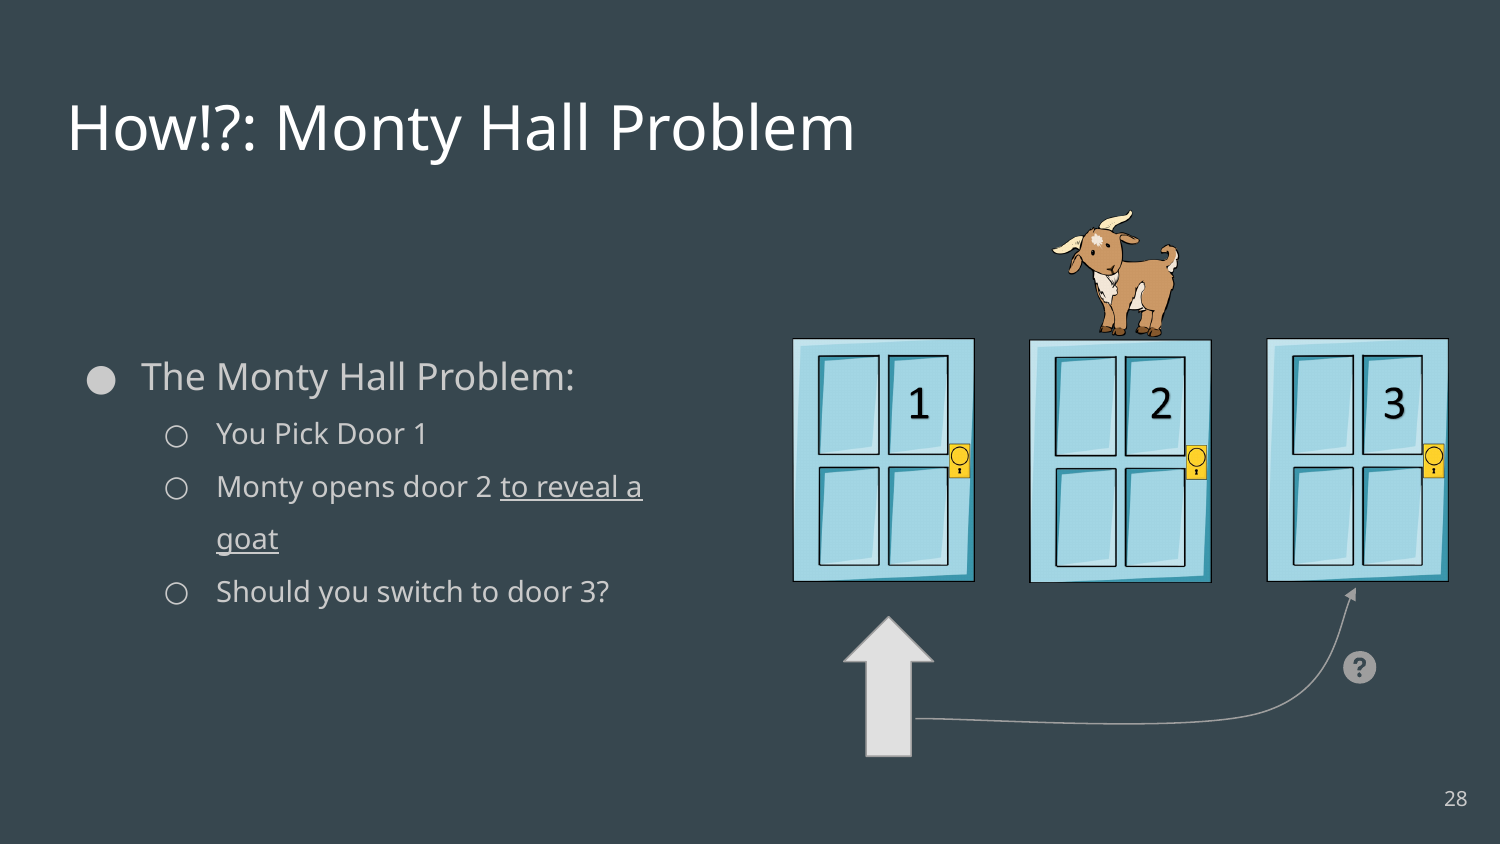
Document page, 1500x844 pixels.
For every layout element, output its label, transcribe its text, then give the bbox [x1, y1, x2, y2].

title How!?: Monty Hall Problem [51, 72, 1449, 167]
text_box [843, 616, 934, 757]
text_box [1343, 651, 1377, 684]
list The Monty Hall Problem: You Pick Door 1 Monty opens door 2 to reveal a goat Should you switch to door 3? [51, 189, 708, 750]
slide_number ‹#› [1392, 767, 1483, 833]
text_box [915, 591, 1356, 724]
picture [792, 196, 1450, 583]
